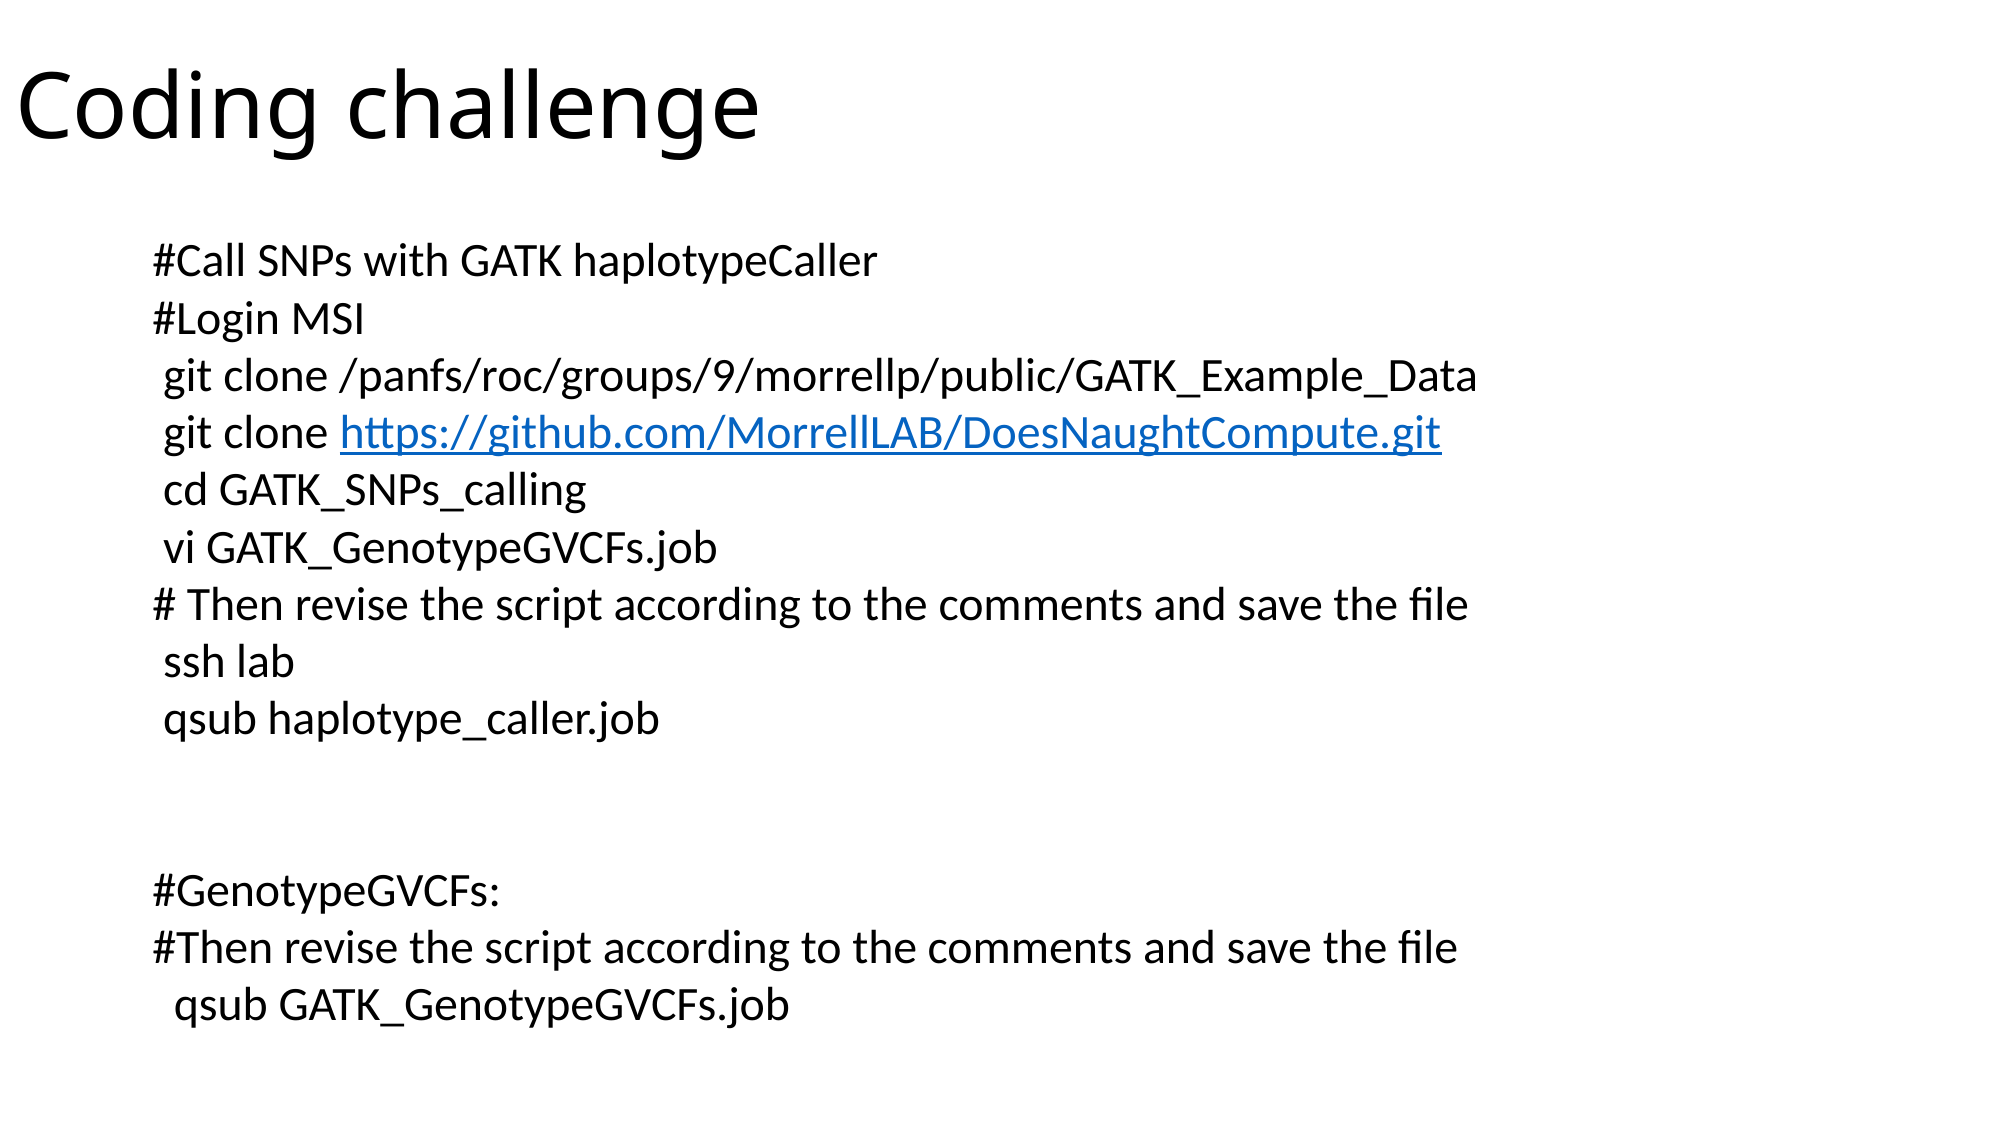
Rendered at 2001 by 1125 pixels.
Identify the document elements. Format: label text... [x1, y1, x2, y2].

title Coding challenge [0, 0, 1725, 218]
list #Call SNPs with GATK haplotypeCaller #Login MSI git clone /panfs/roc/groups/9/morrellp/public/GATK_Example_Data git clone https://github.com/MorrellLAB/DoesNaughtCompute.git cd GATK_SNPs_calling vi GATK_GenotypeGVCFs.job # Then revise the script according to the comments and save the file ssh lab qsub haplotype_caller.job #GenotypeGVCFs: #Then revise the script according to the comments and save the file qsub GATK_GenotypeGVCFs.job [137, 221, 1863, 1048]
